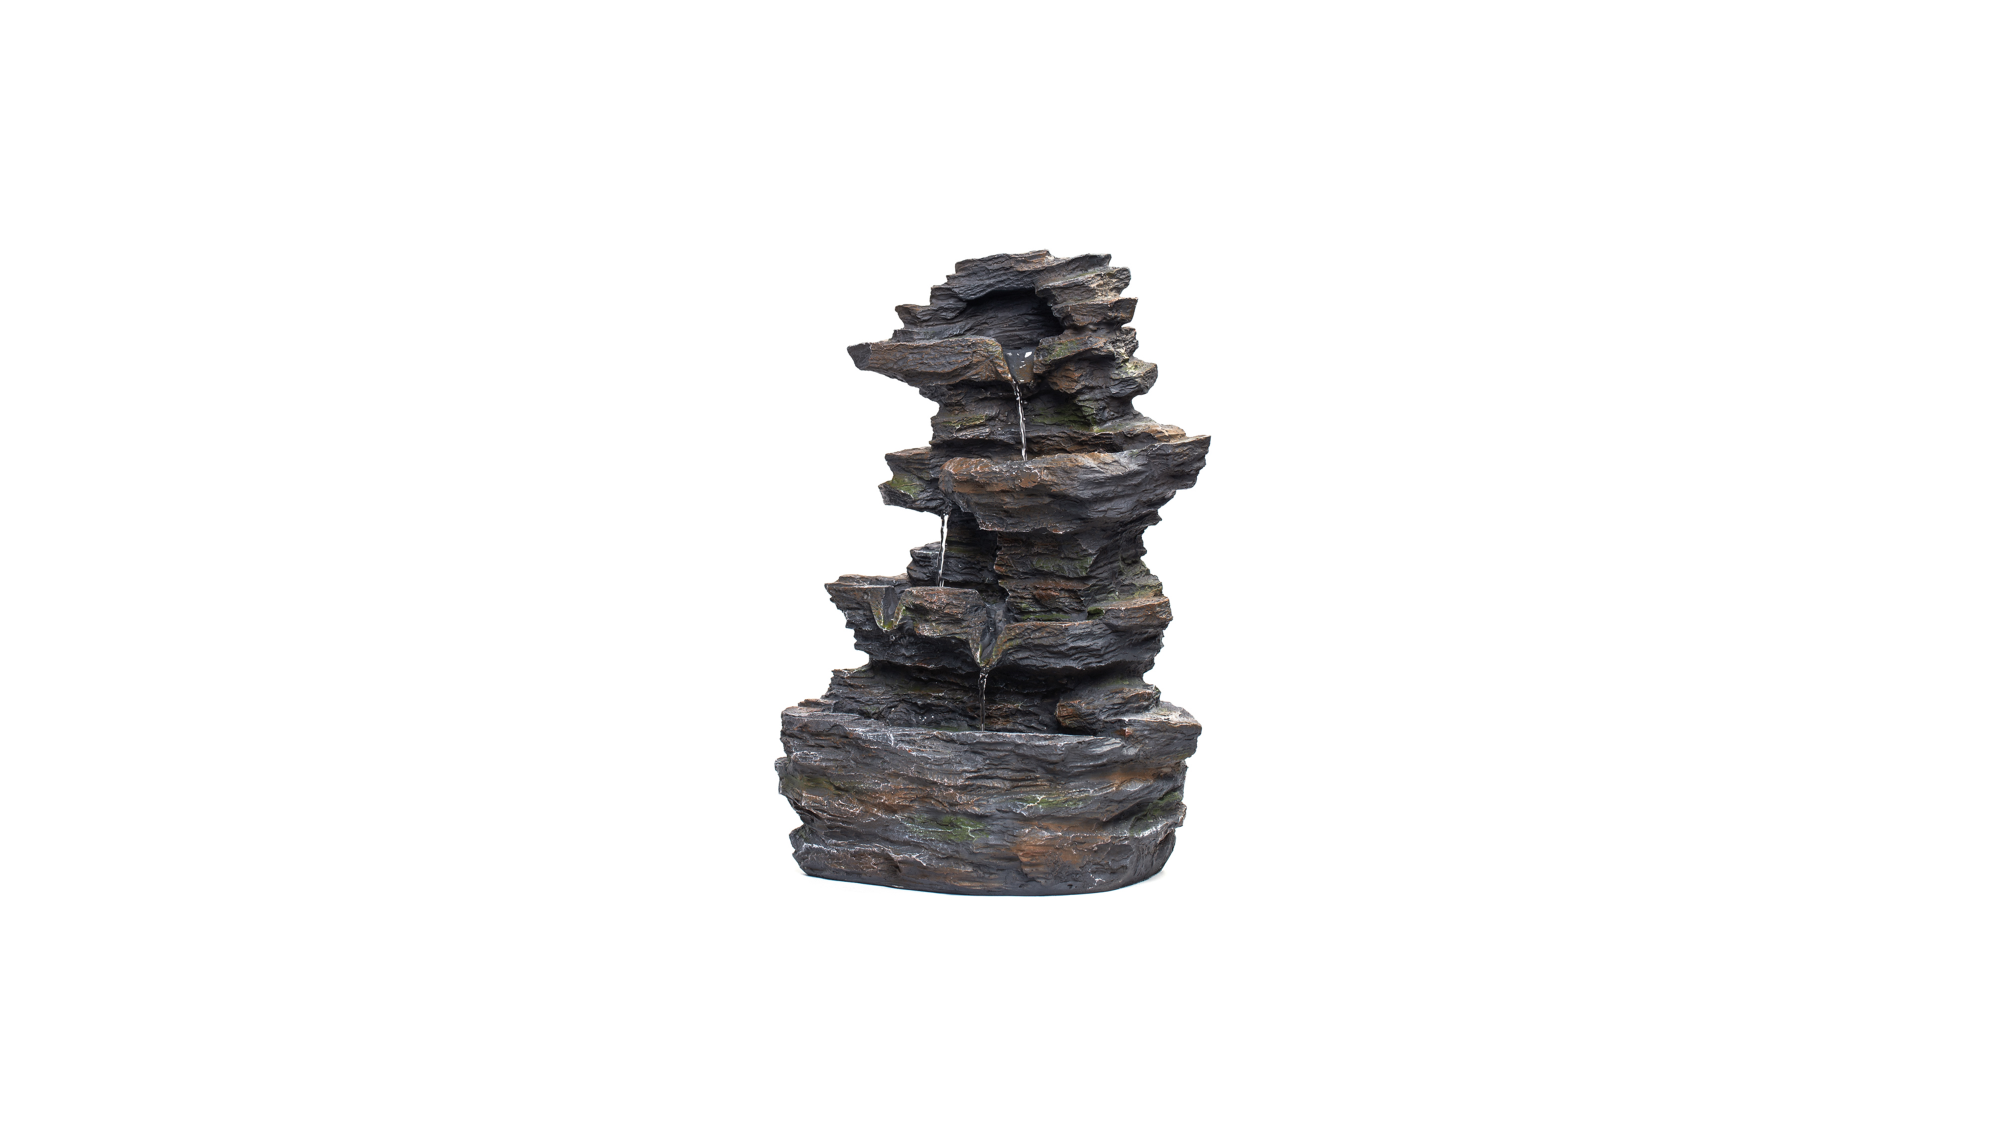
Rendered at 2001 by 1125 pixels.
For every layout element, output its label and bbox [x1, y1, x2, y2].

picture [699, 187, 1300, 938]
